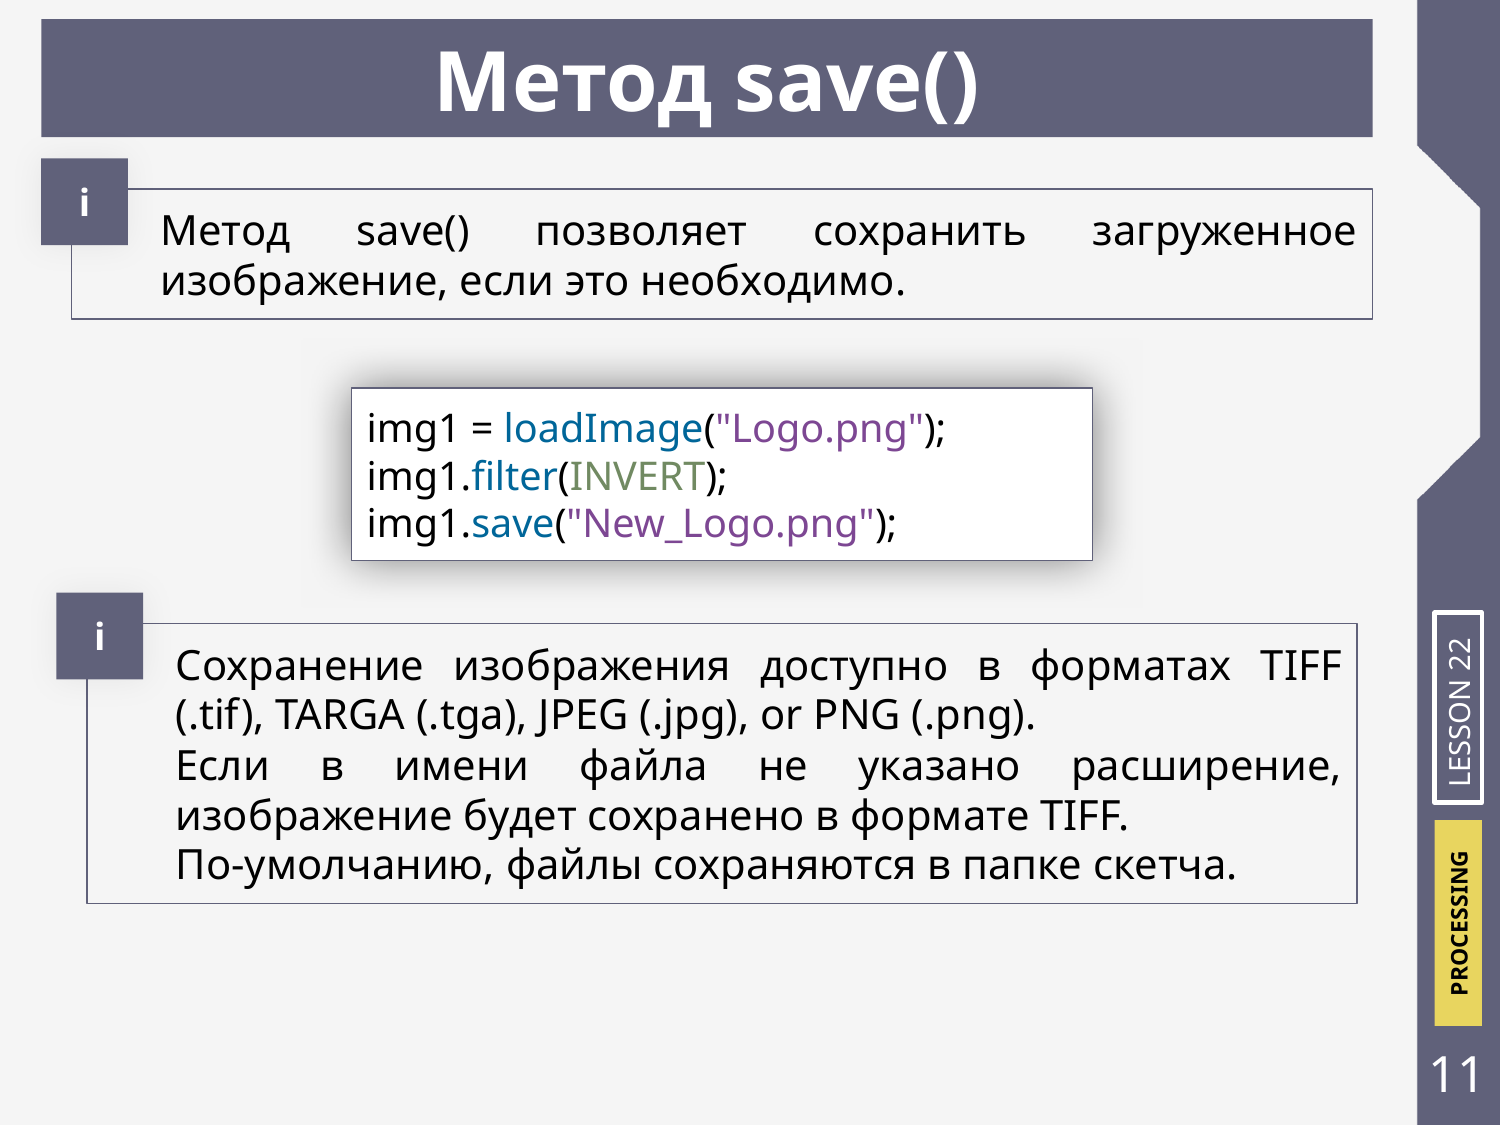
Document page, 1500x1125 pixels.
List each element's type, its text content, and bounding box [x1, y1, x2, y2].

text_box Метод save() [41, 19, 1373, 138]
text_box і [41, 158, 128, 246]
picture [0, 0, 1500, 1125]
text_box img1 = loadImage("Logo.png"); img1.filter(INVERT); img1.save("New_Logo.png"); [351, 388, 1093, 561]
text_box і [56, 592, 144, 680]
list LESSON 22 [1432, 610, 1484, 805]
slide_number ‹#› [1401, 1029, 1500, 1125]
text_box Метод save() позволяет сохранить загруженное изображение, если это необходимо. [71, 189, 1373, 320]
text_box Сохранение изображения доступно в форматах TIFF (.tif), TARGA (.tga), JPEG (.jpg), or PNG (.png). Если в имени файла не указано расширение, изображение будет сохранено в формате TIFF. По-умолчанию, файлы сохраняются в папке скетча. [86, 623, 1358, 904]
